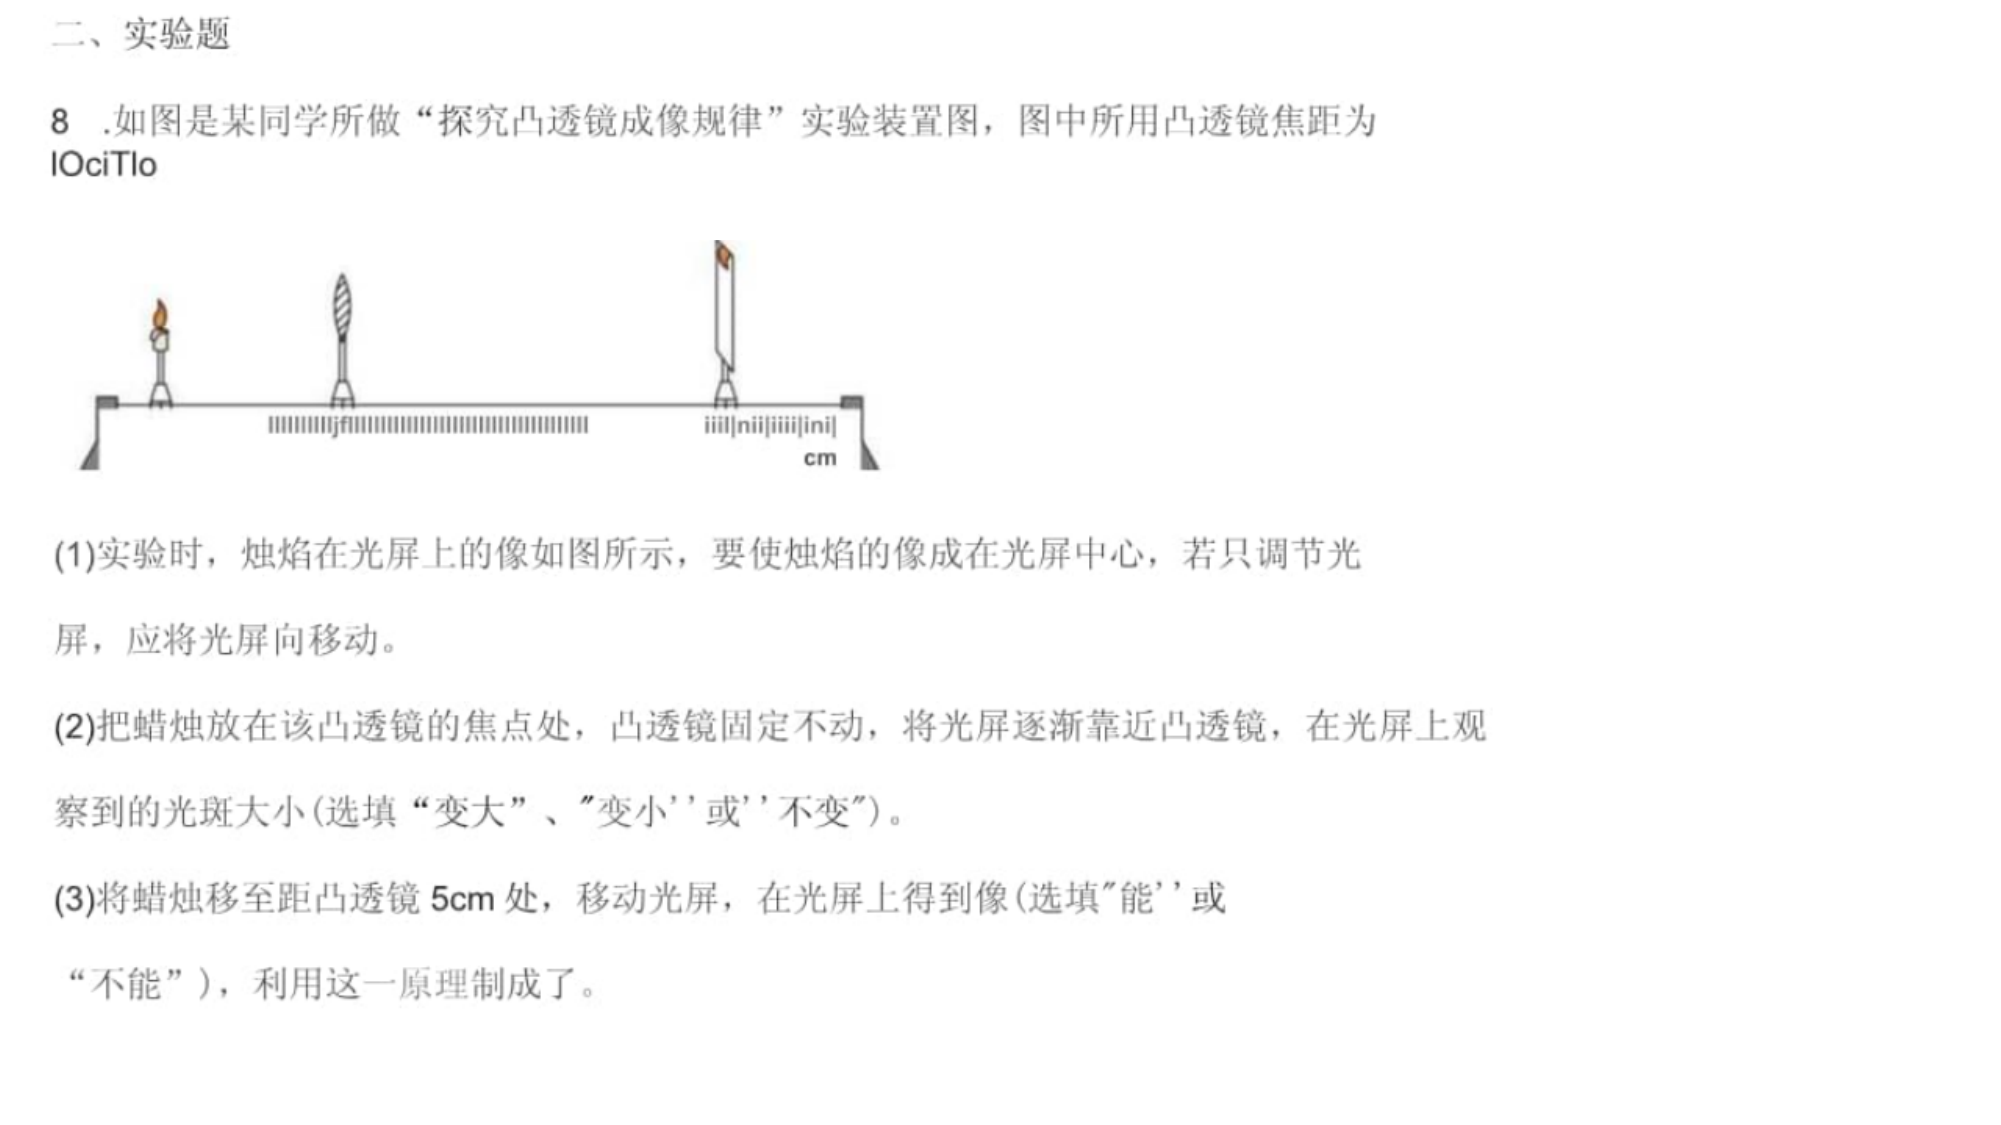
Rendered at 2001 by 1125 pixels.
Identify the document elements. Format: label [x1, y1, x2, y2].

picture [0, 0, 1404, 222]
picture [0, 240, 1507, 1013]
